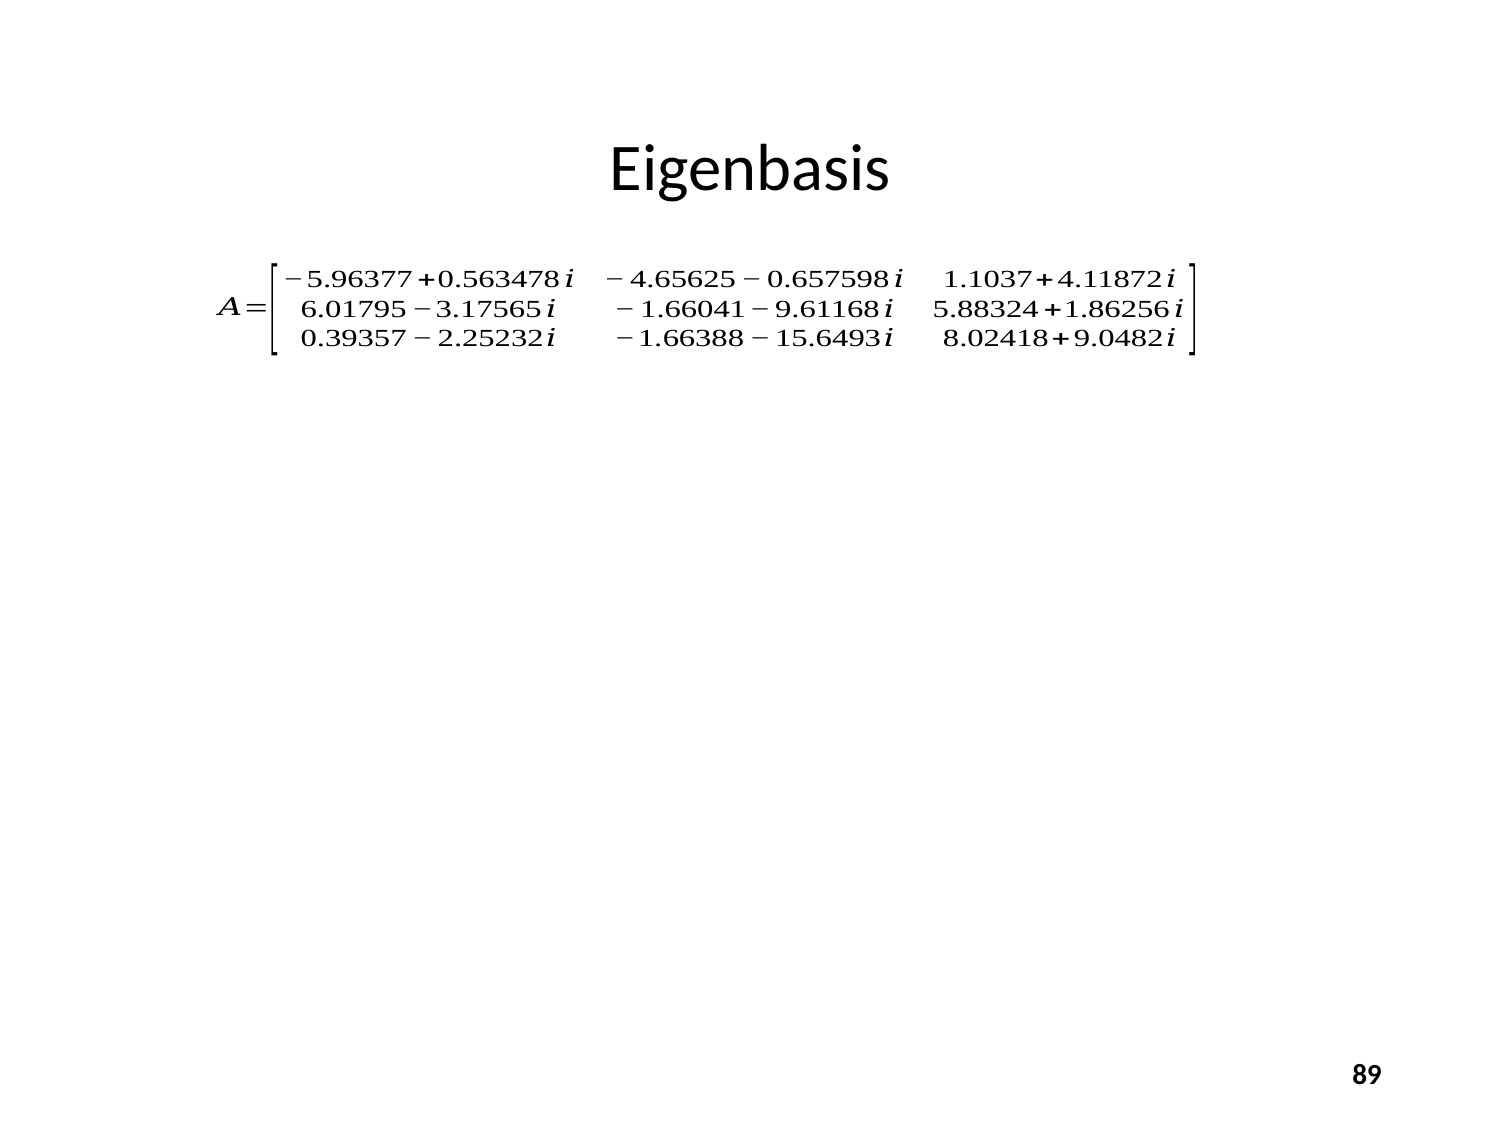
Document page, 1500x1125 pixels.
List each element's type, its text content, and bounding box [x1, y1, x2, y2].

slide_number 89 [1059, 1042, 1397, 1103]
title Eigenbasis [103, 59, 1397, 278]
